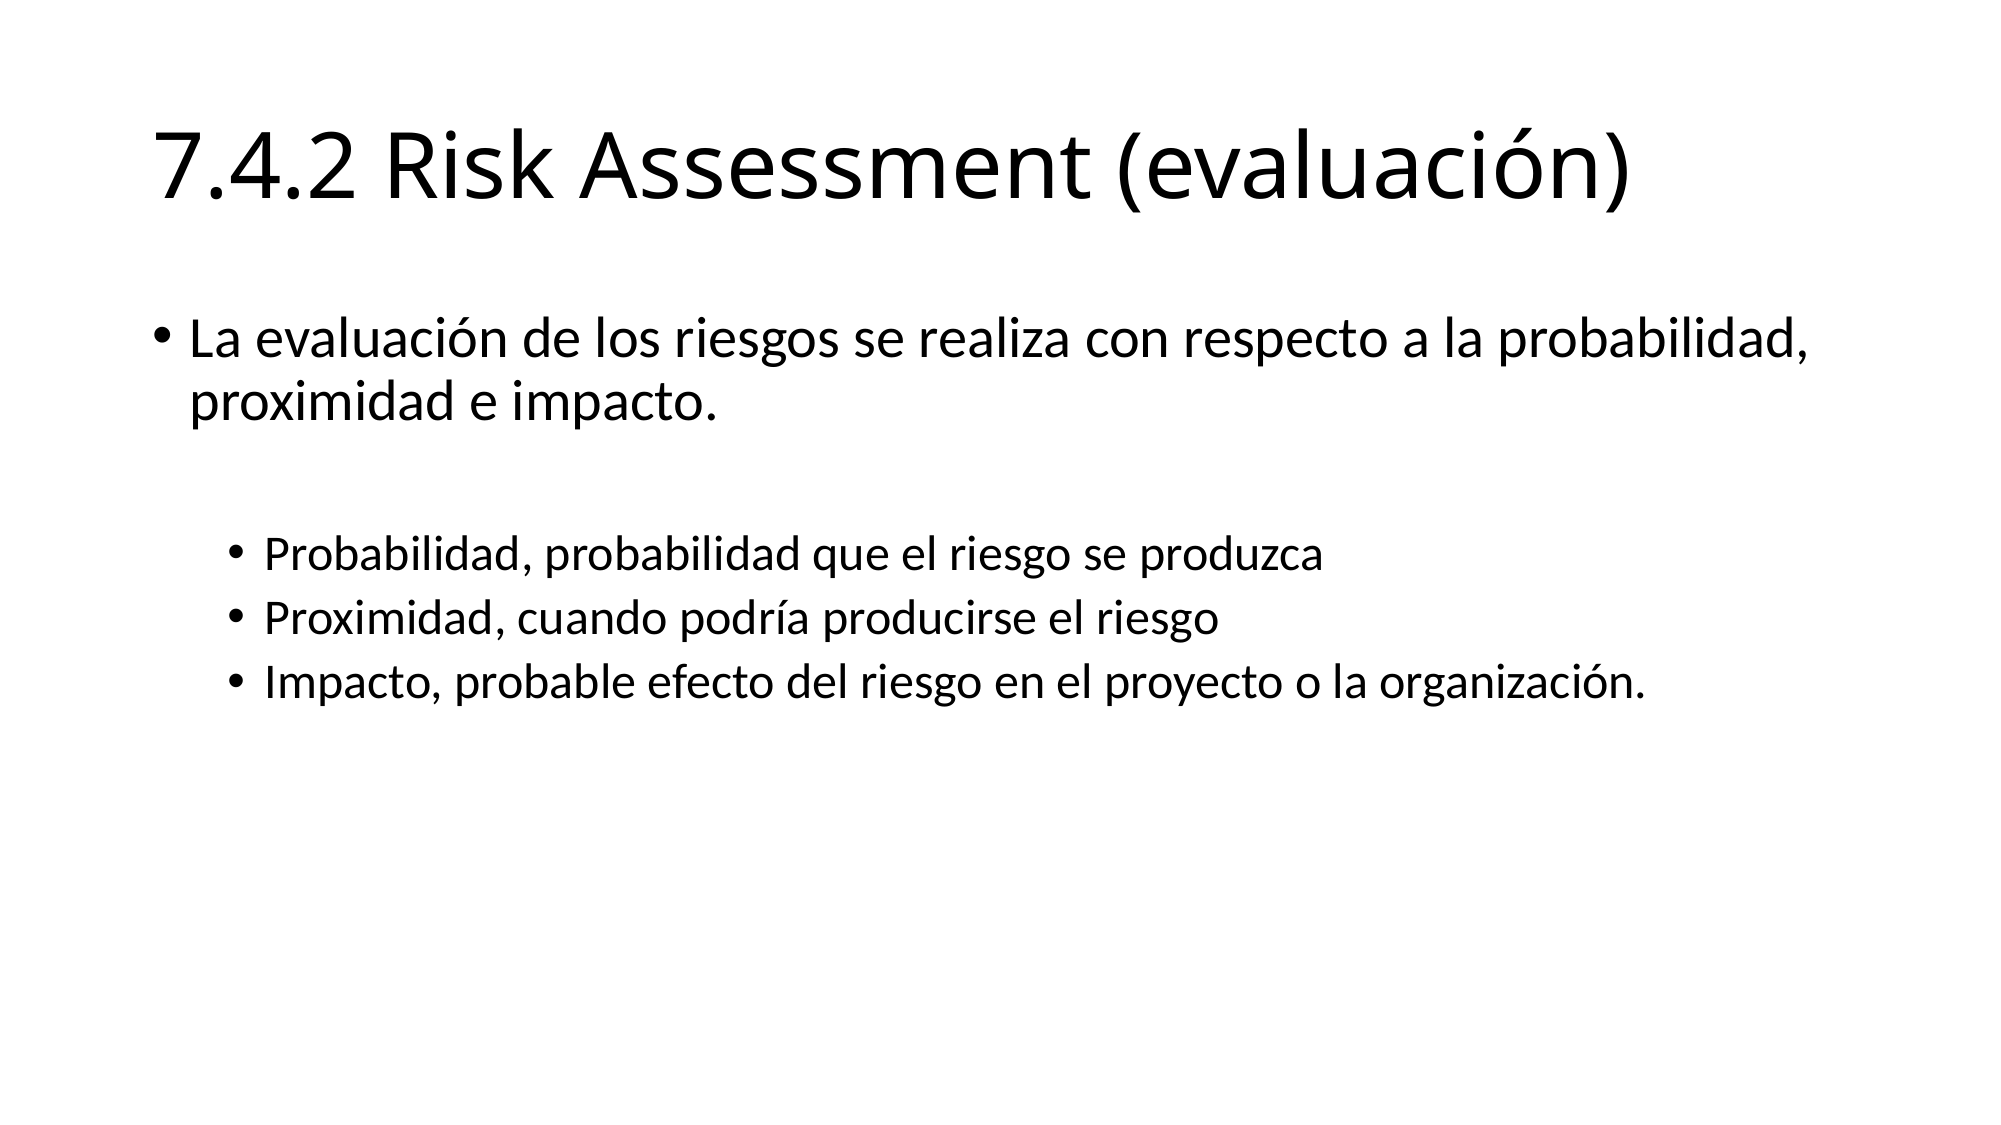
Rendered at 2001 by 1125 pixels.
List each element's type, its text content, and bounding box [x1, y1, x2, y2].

list La evaluación de los riesgos se realiza con respecto a la probabilidad, proximidad e impacto. Probabilidad, probabilidad que el riesgo se produzca Proximidad, cuando podría producirse el riesgo Impacto, probable efecto del riesgo en el proyecto o la organización. [137, 299, 1863, 1014]
title 7.4.2 Risk Assessment (evaluación) [137, 59, 1863, 278]
